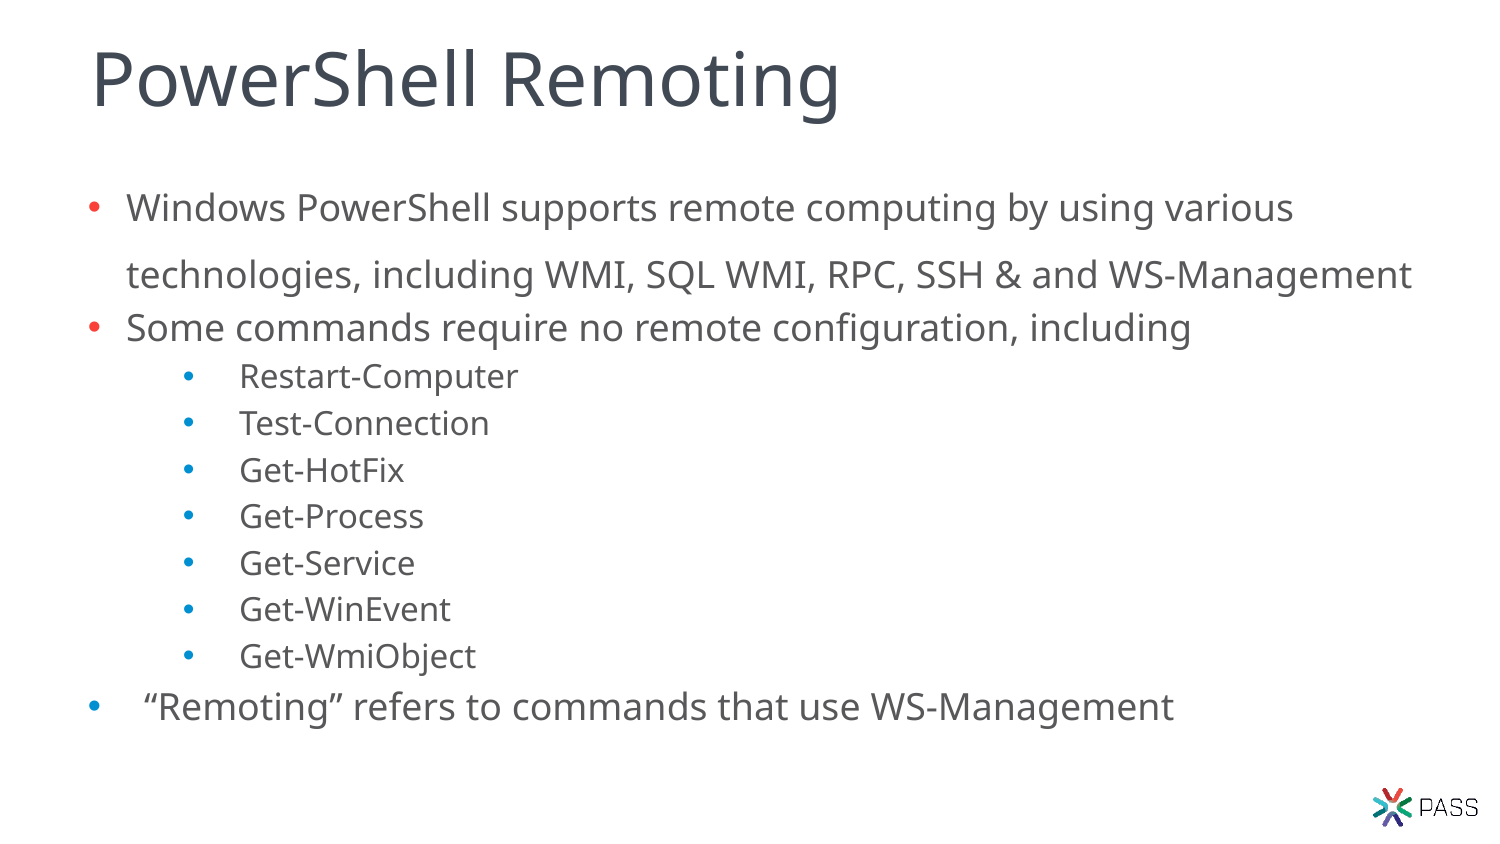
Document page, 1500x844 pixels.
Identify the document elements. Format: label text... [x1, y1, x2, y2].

picture [1371, 785, 1479, 829]
list Windows PowerShell supports remote computing by using various technologies, including WMI, SQL WMI, RPC, SSH & and WS-Management Some commands require no remote configuration, including Restart-Computer Test-Connection Get-HotFix Get-Process Get-Service Get-WinEvent Get-WmiObject “Remoting” refers to commands that use WS-Management [72, 153, 1467, 782]
title PowerShell Remoting [75, 41, 1425, 142]
